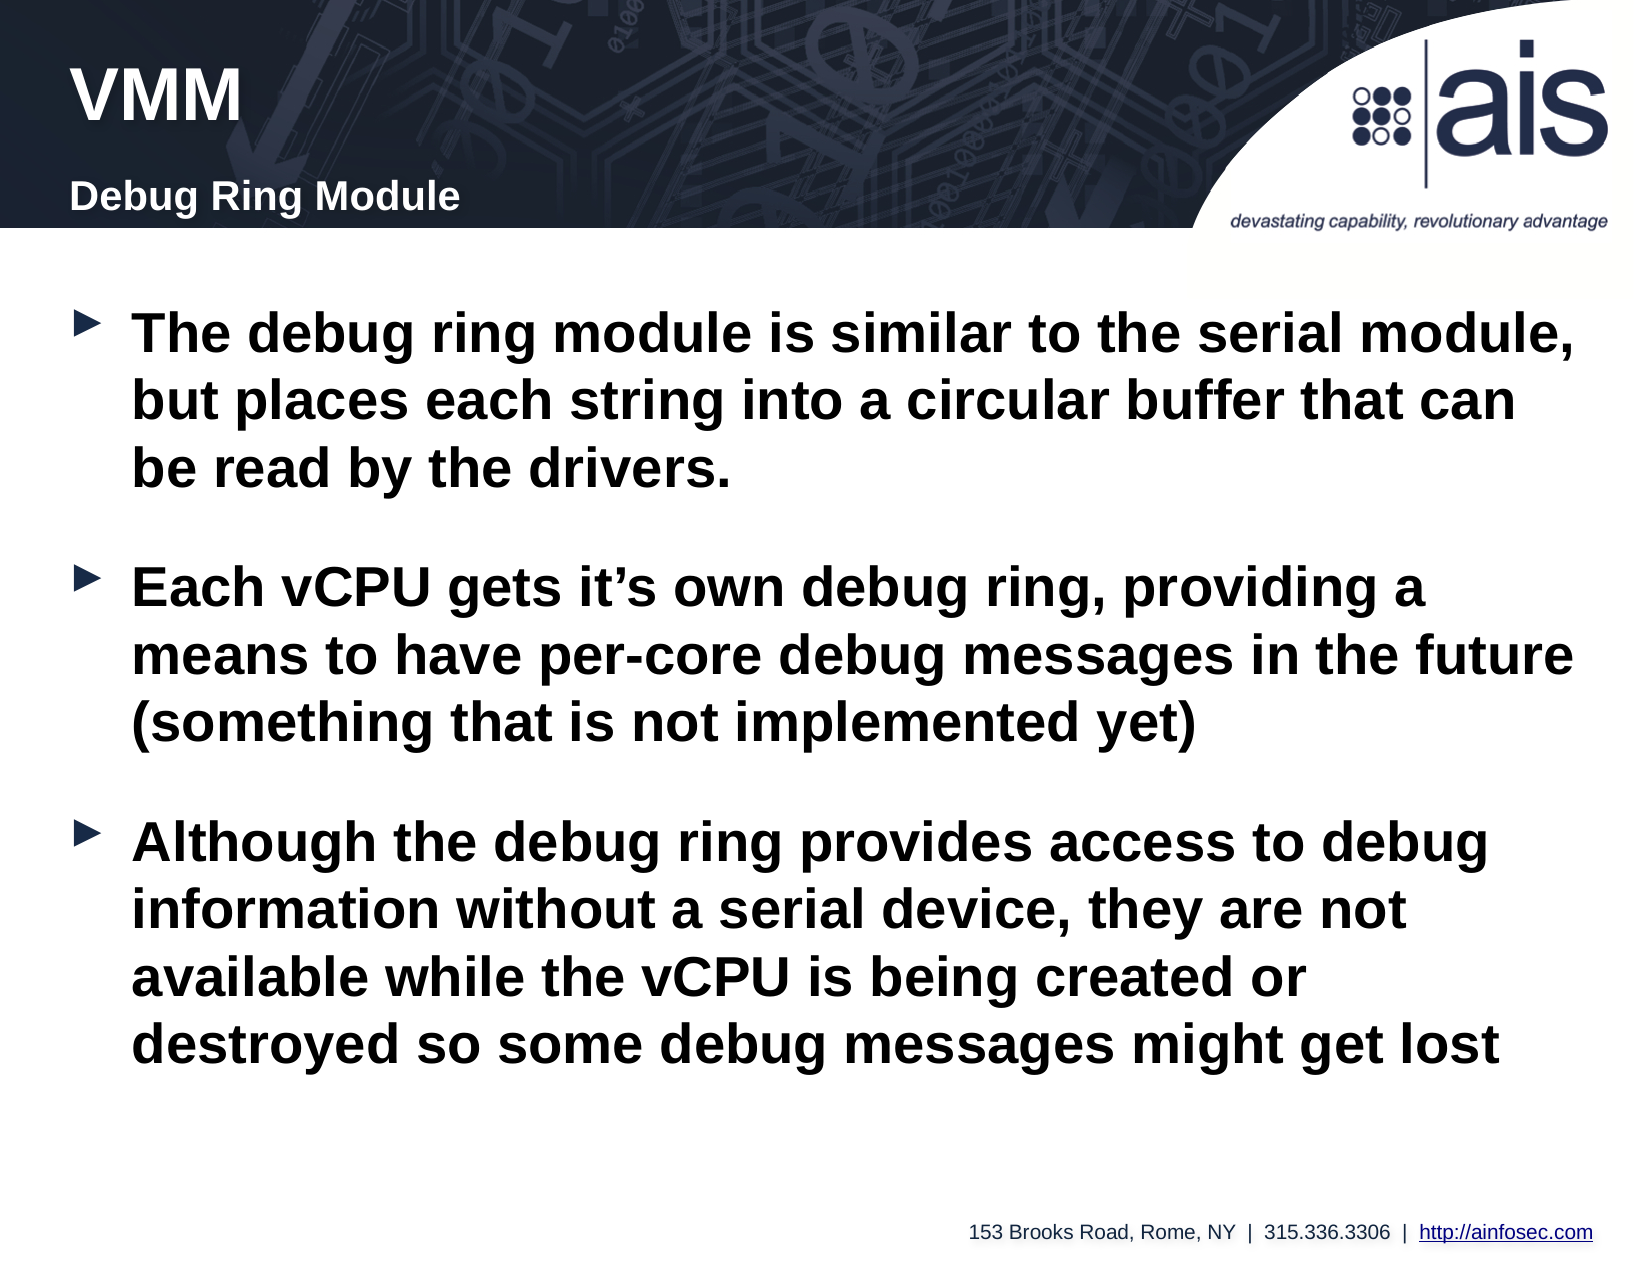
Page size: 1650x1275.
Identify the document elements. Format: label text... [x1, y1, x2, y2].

list Debug Ring Module [52, 148, 1188, 251]
picture [0, 0, 1634, 1275]
list The debug ring module is similar to the serial module, but places each string into a circular buffer that can be read by the drivers. Each vCPU gets it’s own debug ring, providing a means to have per-core debug messages in the future (something that is not implemented yet) Although the debug ring provides access to debug information without a serial device, they are not available while the vCPU is being created or destroyed so some debug messages might get lost [52, 287, 1598, 1175]
list VMM [52, 34, 1188, 148]
